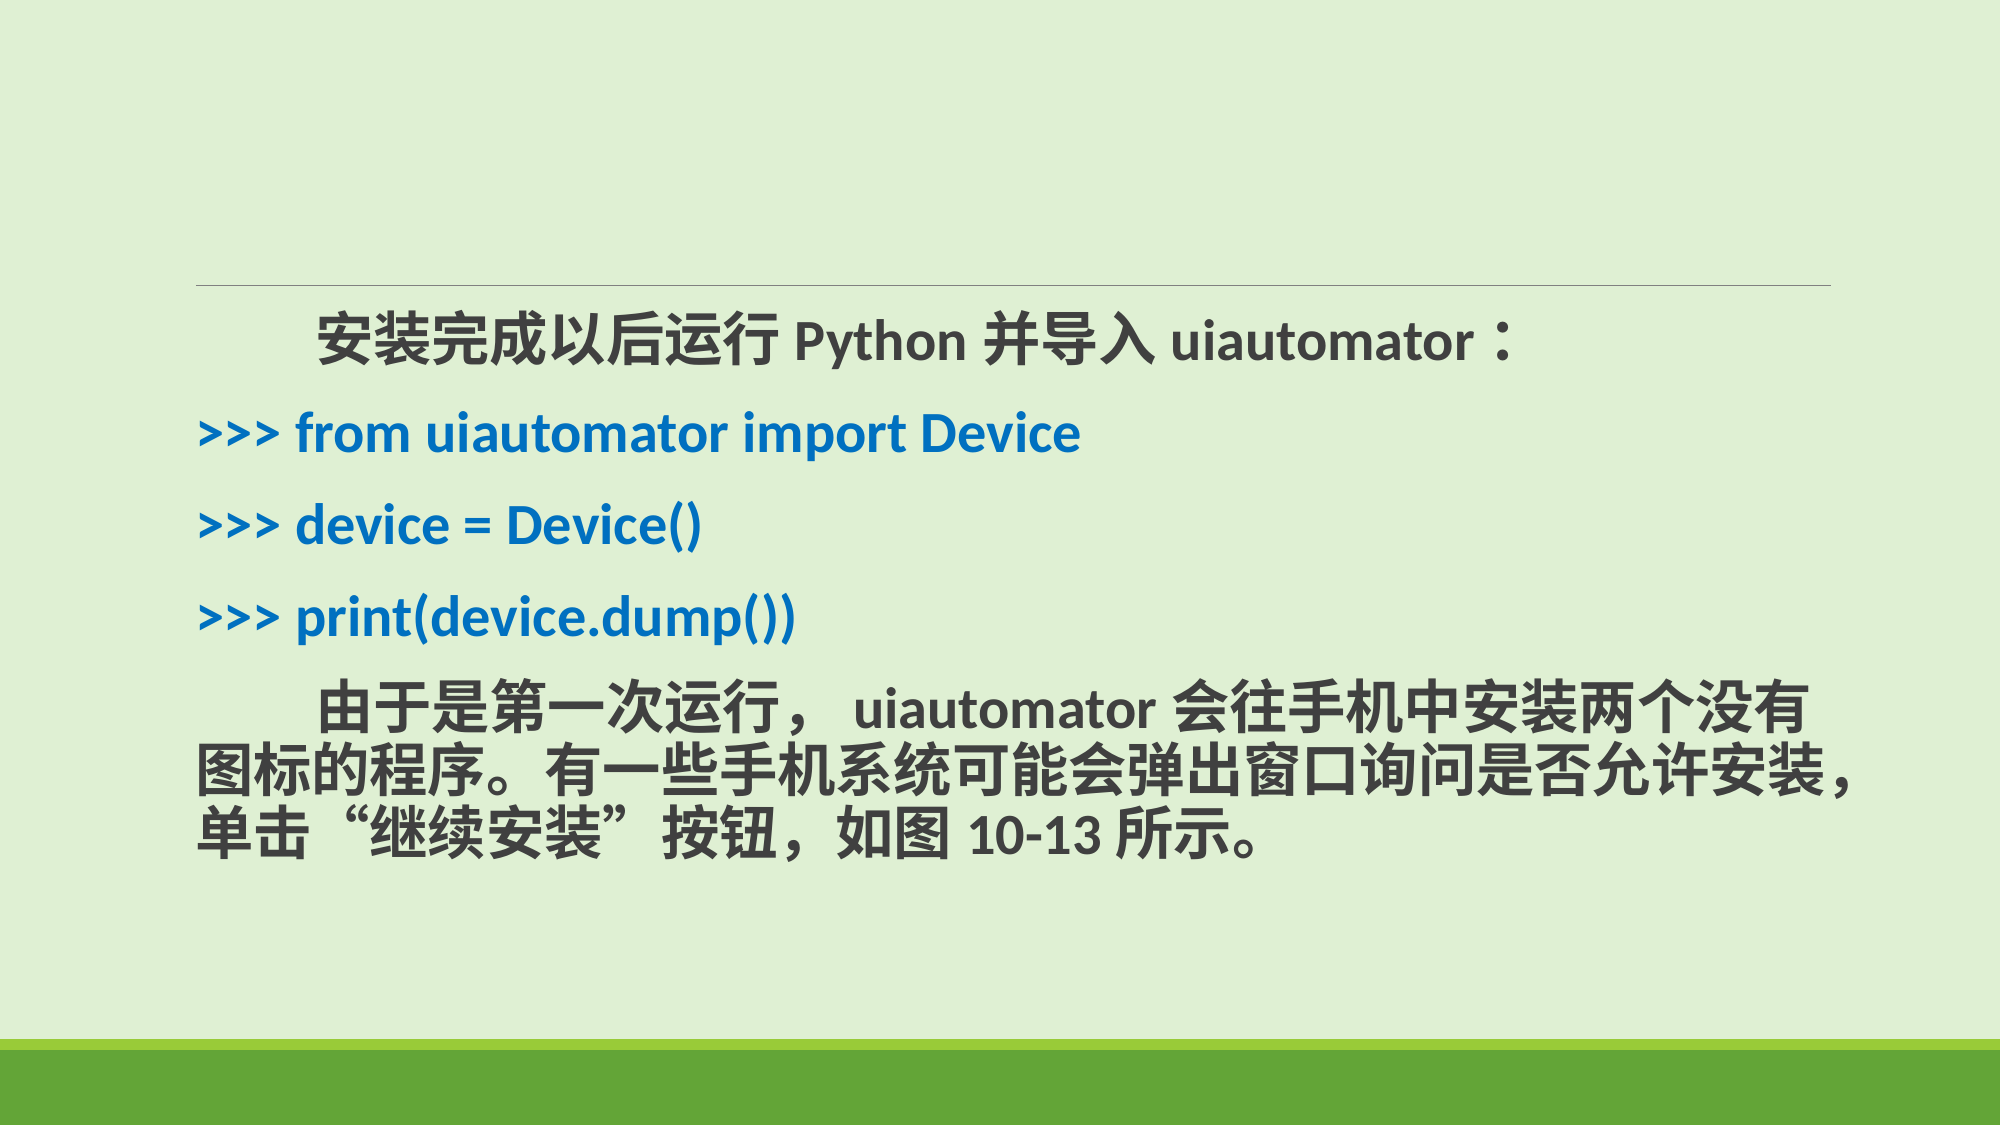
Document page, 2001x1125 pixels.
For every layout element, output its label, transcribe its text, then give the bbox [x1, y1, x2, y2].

list 安装完成以后运行Python并导入uiautomator： >>> from uiautomator import Device >>> device = Device() >>> print(device.dump()) 由于是第一次运行，uiautomator会往手机中安装两个没有图标的程序。有一些手机系统可能会弹出窗口询问是否允许安装，单击“继续安装”按钮，如图10-13所示。 [180, 302, 1830, 963]
